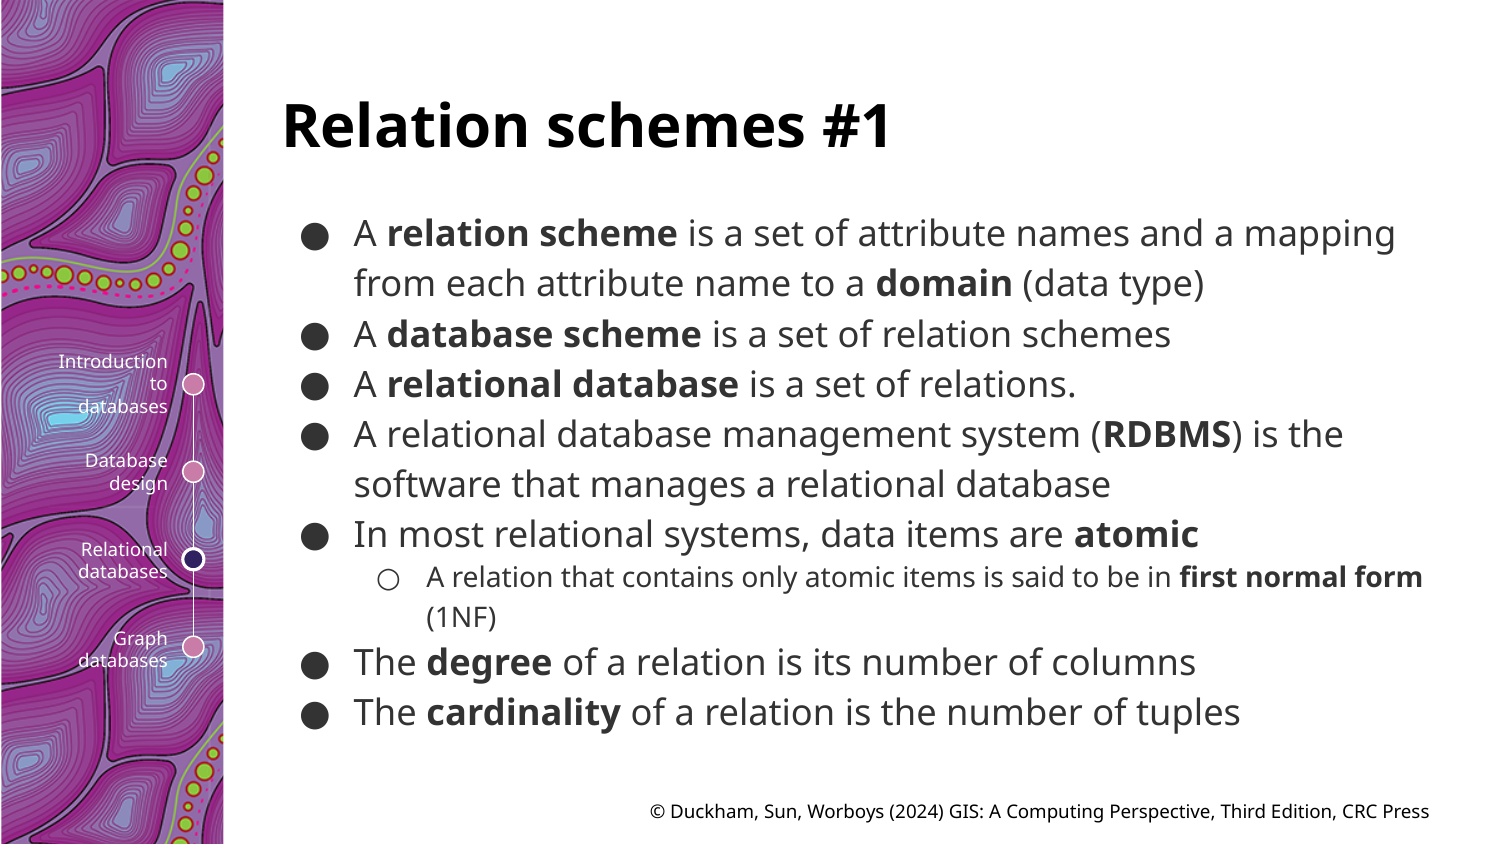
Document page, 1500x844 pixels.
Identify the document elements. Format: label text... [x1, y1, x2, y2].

title Relation schemes #1 [266, 72, 1449, 176]
list A relation scheme is a set of attribute names and a mapping from each attribute name to a domain (data type) A database scheme is a set of relation schemes A relational database is a set of relations. A relational database management system (RDBMS) is the software that manages a relational database In most relational systems, data items are atomic A relation that contains only atomic items is said to be in first normal form (1NF) The degree of a relation is its number of columns The cardinality of a relation is the number of tuples [266, 189, 1449, 750]
picture [1, 0, 224, 844]
text_box [182, 548, 204, 570]
